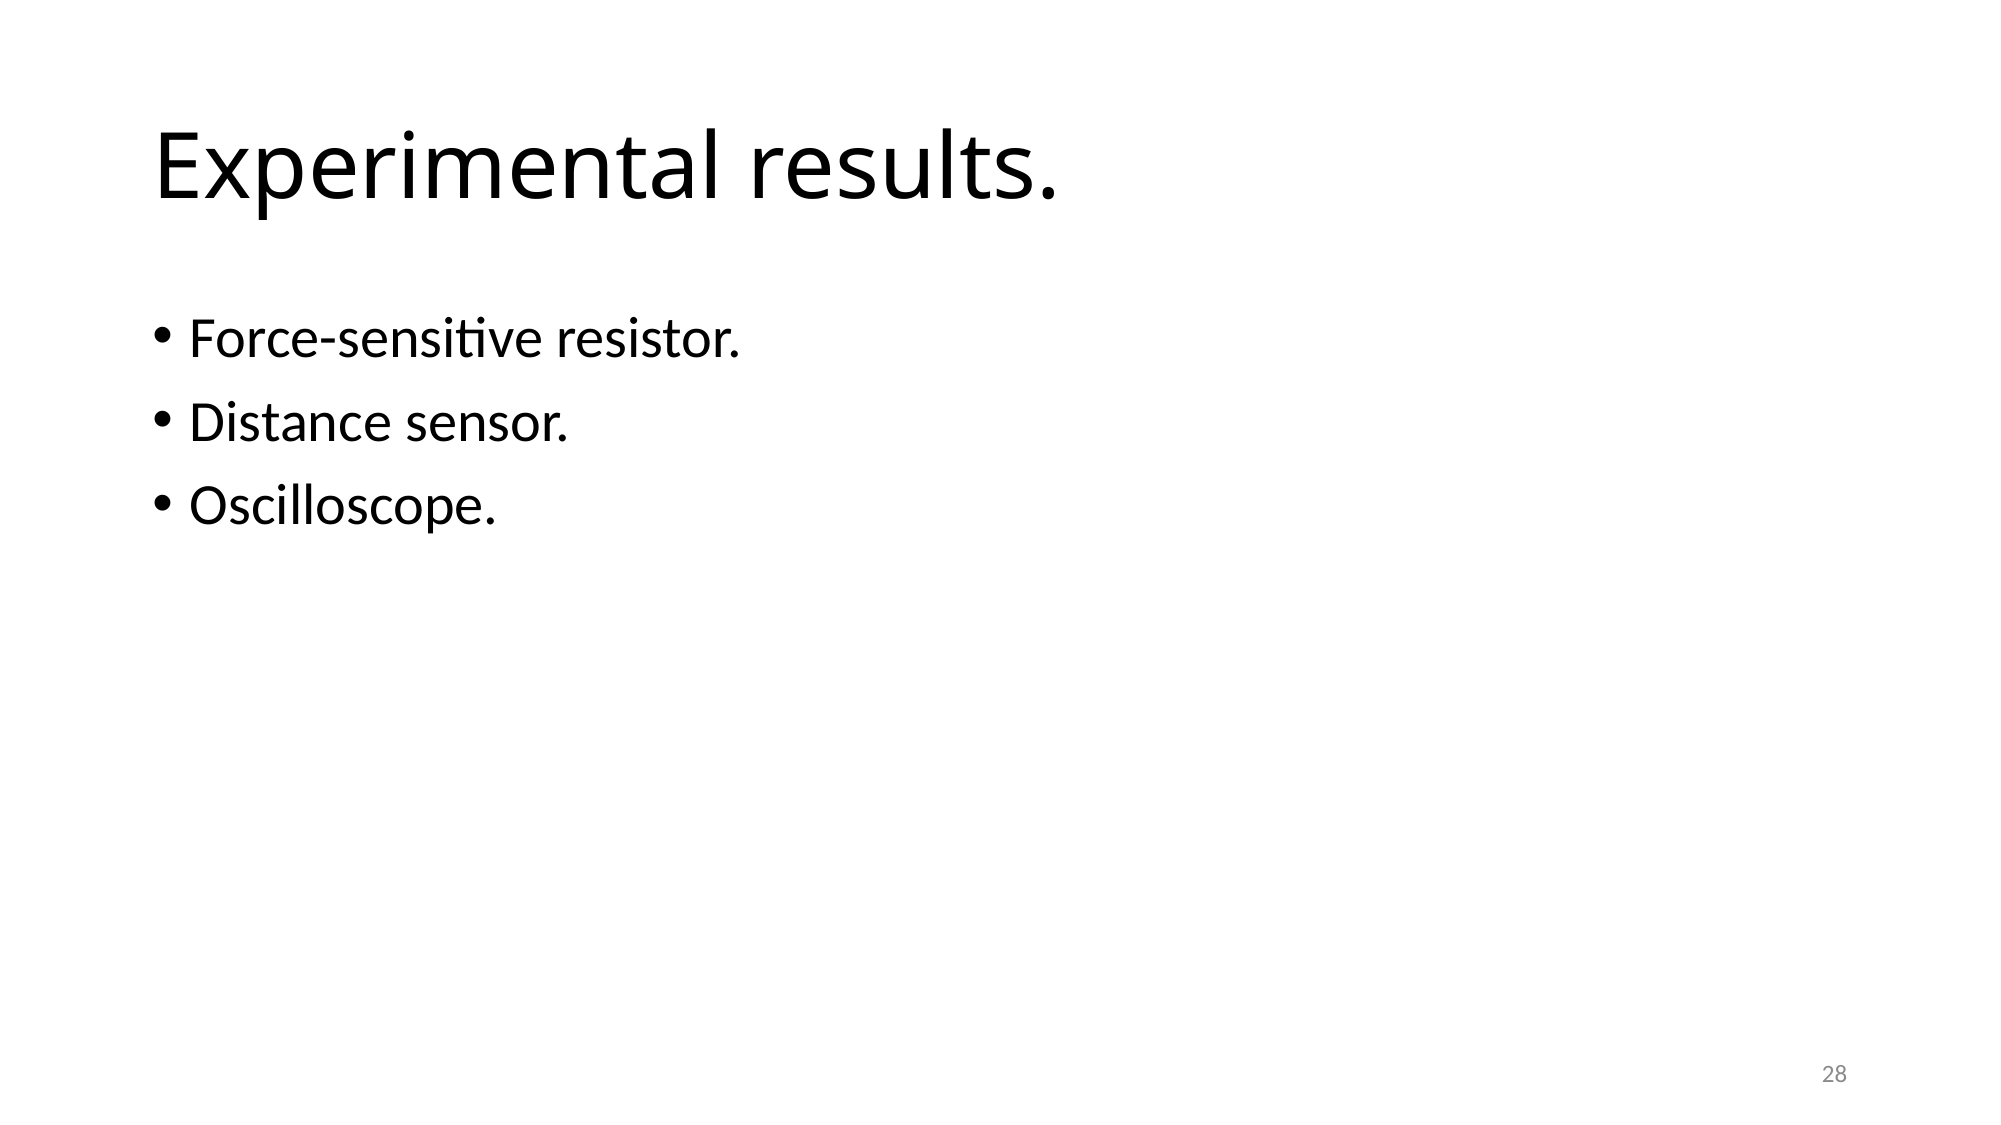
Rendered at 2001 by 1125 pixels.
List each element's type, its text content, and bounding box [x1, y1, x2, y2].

list Force-sensitive resistor. Distance sensor. Oscilloscope. [137, 299, 1863, 1014]
title Experimental results. [137, 59, 1863, 278]
slide_number 28 [1412, 1042, 1863, 1103]
